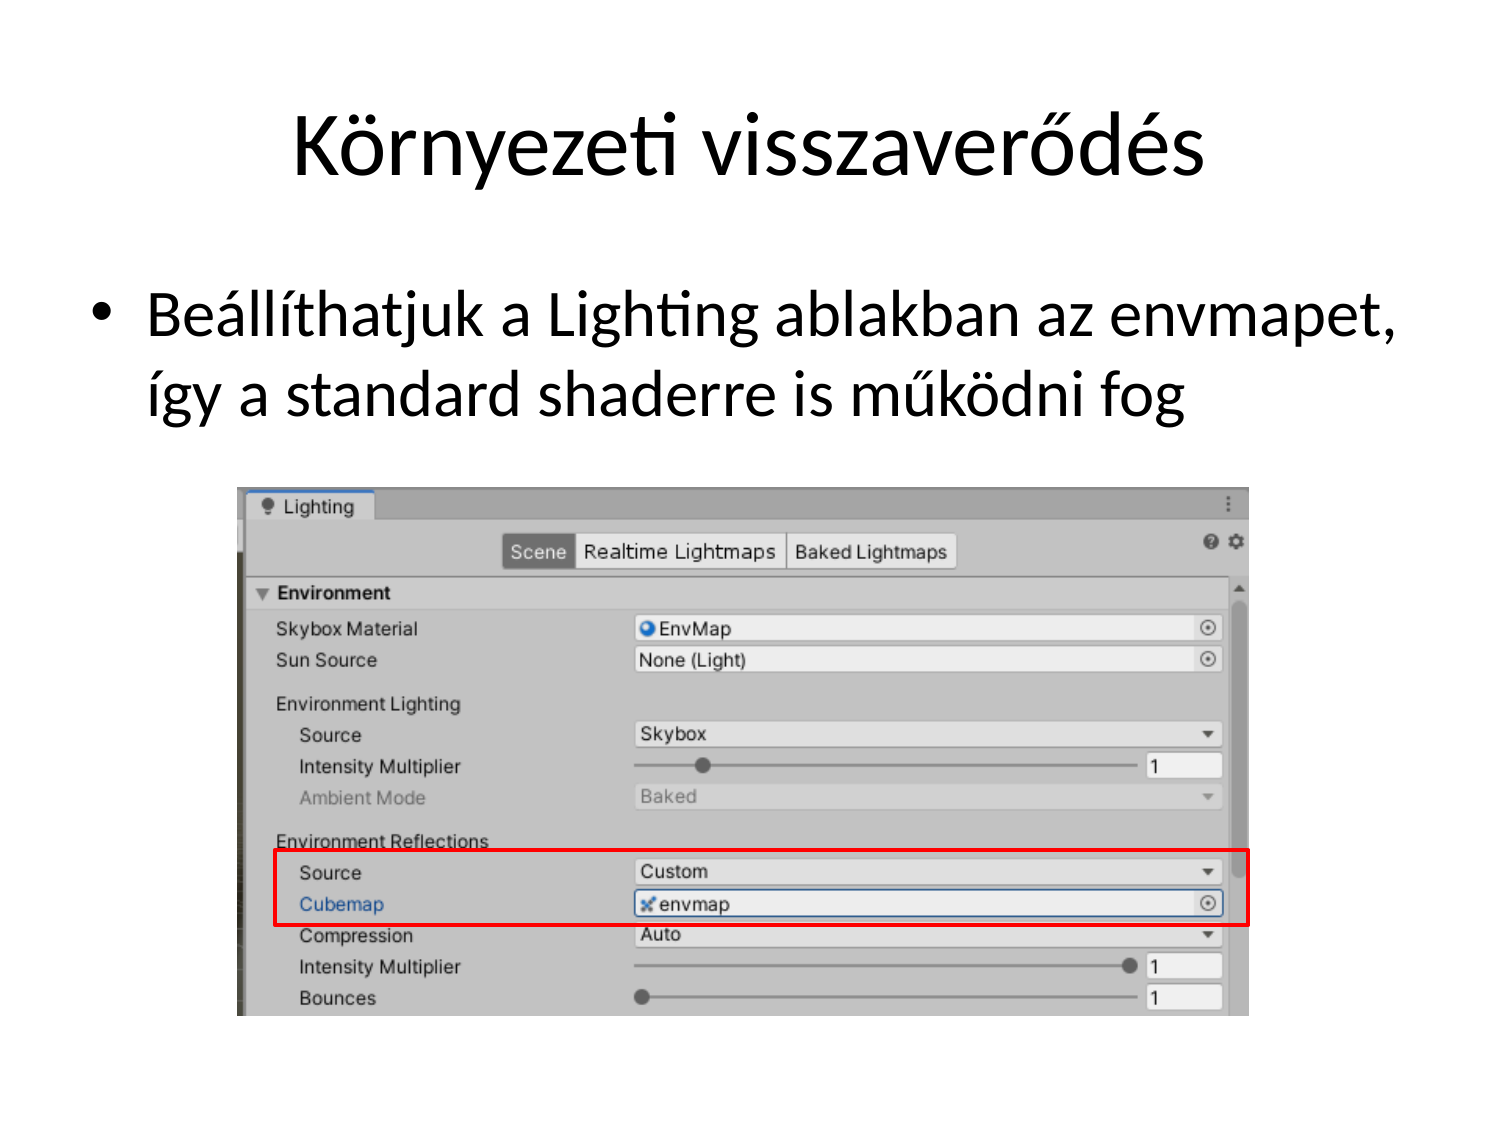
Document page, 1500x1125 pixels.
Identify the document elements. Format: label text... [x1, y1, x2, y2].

list Beállíthatjuk a Lighting ablakban az envmapet, így a standard shaderre is működni fog [75, 262, 1425, 1005]
picture [237, 487, 1249, 1016]
title Környezeti visszaverődés [75, 45, 1425, 233]
